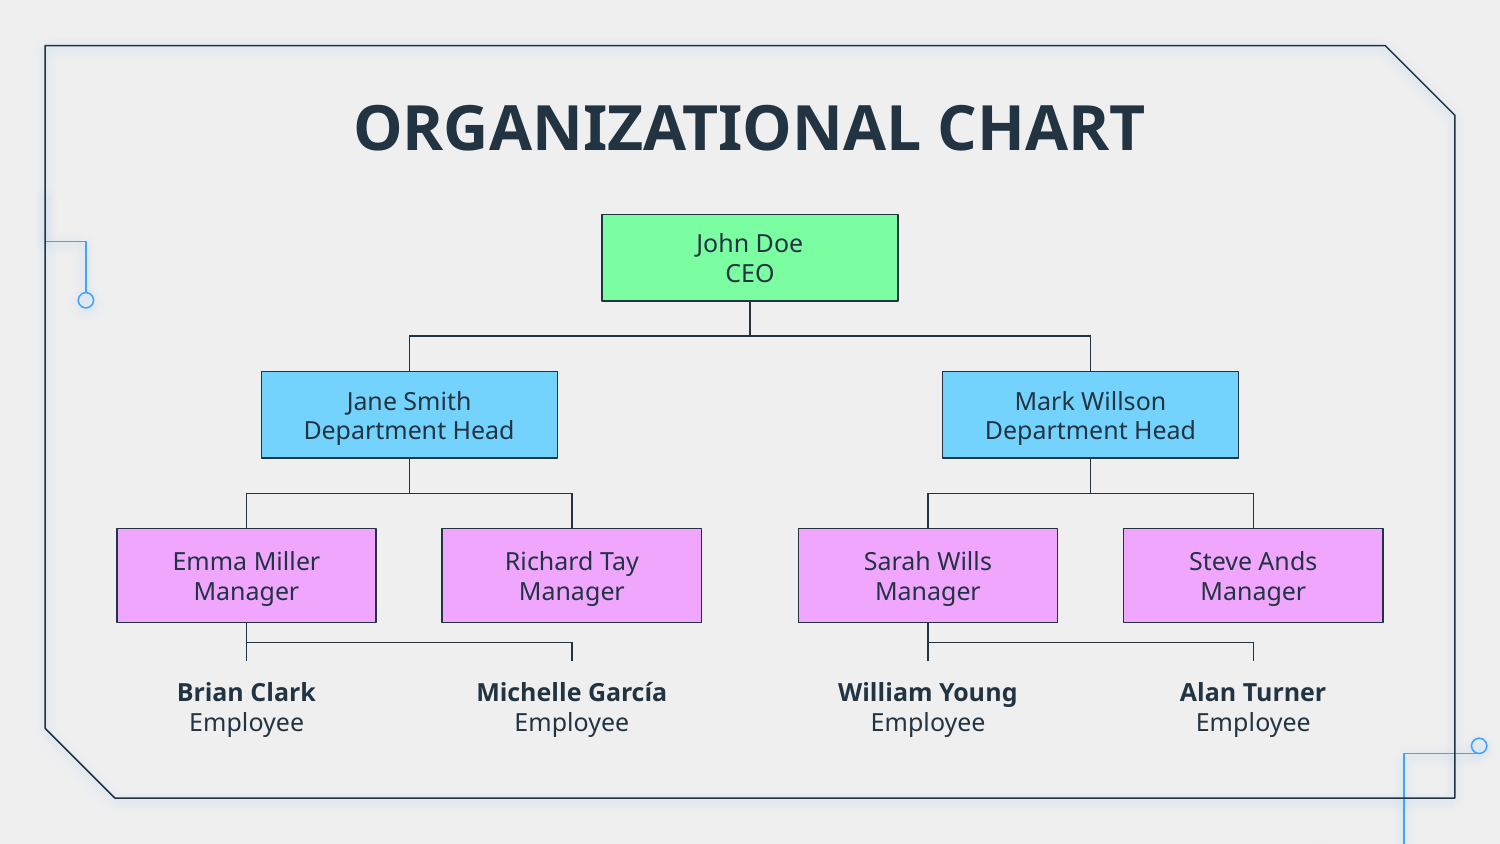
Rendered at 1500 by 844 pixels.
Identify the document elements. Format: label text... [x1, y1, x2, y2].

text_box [884, 165, 956, 507]
text_box Michelle García Employee [442, 661, 702, 756]
text_box Sarah Wills Manager [798, 528, 1058, 623]
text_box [973, 411, 1045, 575]
text_box Alan Turner Employee [1123, 661, 1383, 756]
title ORGANIZATIONAL CHART [118, 72, 1382, 167]
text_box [389, 479, 429, 805]
text_box Emma Miller Manager [116, 528, 377, 623]
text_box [455, 411, 527, 575]
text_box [1071, 479, 1111, 805]
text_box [292, 411, 364, 575]
text_box William Young Employee [798, 661, 1058, 756]
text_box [544, 165, 616, 507]
text_box Steve Ands Manager [1123, 528, 1383, 623]
text_box Mark Willson Department Head [962, 371, 1239, 459]
text_box Brian Clark Employee [116, 661, 377, 756]
text_box John Doe CEO [621, 214, 879, 301]
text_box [1136, 411, 1208, 575]
text_box Richard Tay Manager [442, 528, 702, 623]
text_box Jane Smith Department Head [261, 371, 539, 459]
